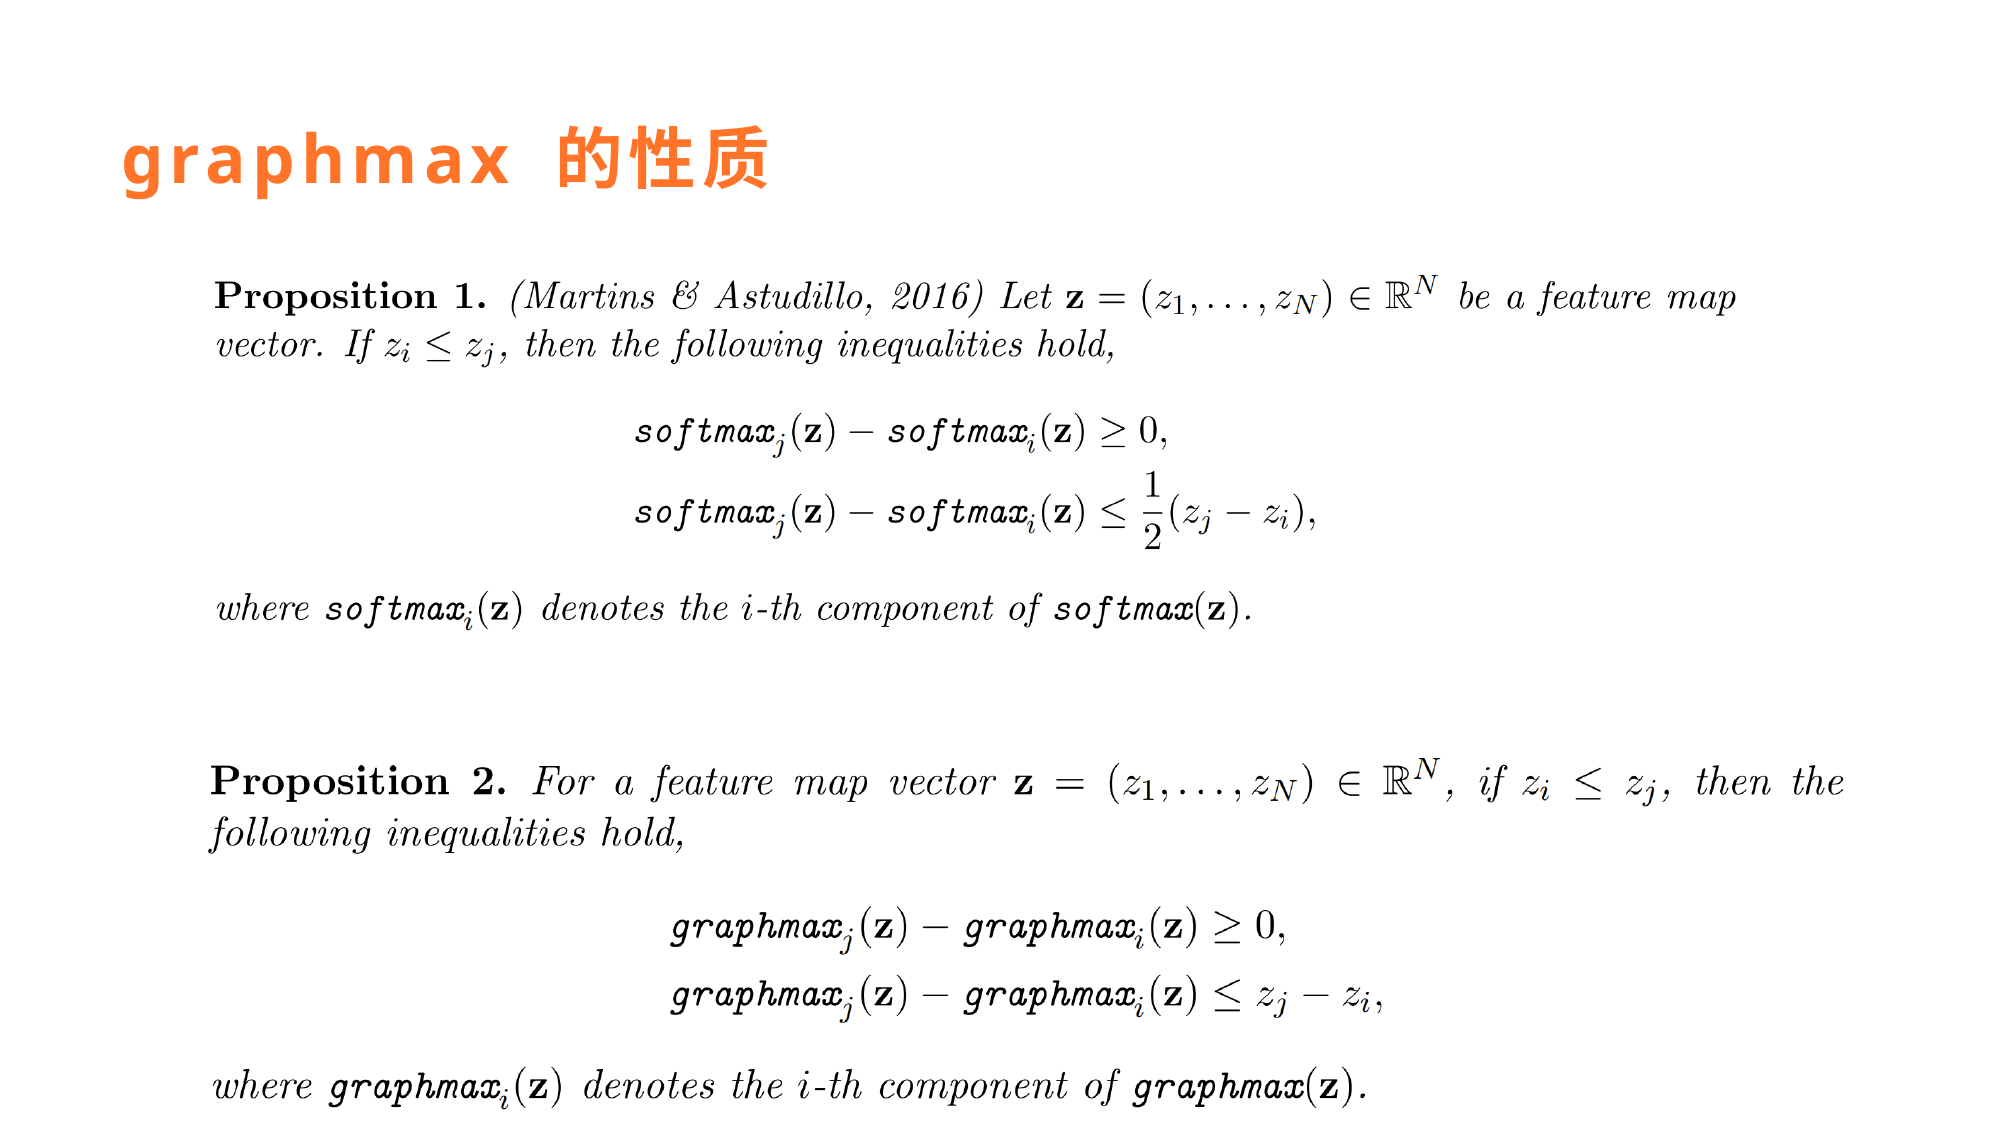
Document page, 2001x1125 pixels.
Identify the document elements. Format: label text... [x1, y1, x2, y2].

picture [186, 745, 1870, 1125]
picture [199, 272, 1752, 643]
text_box graphmax 的性质 [121, 92, 836, 219]
